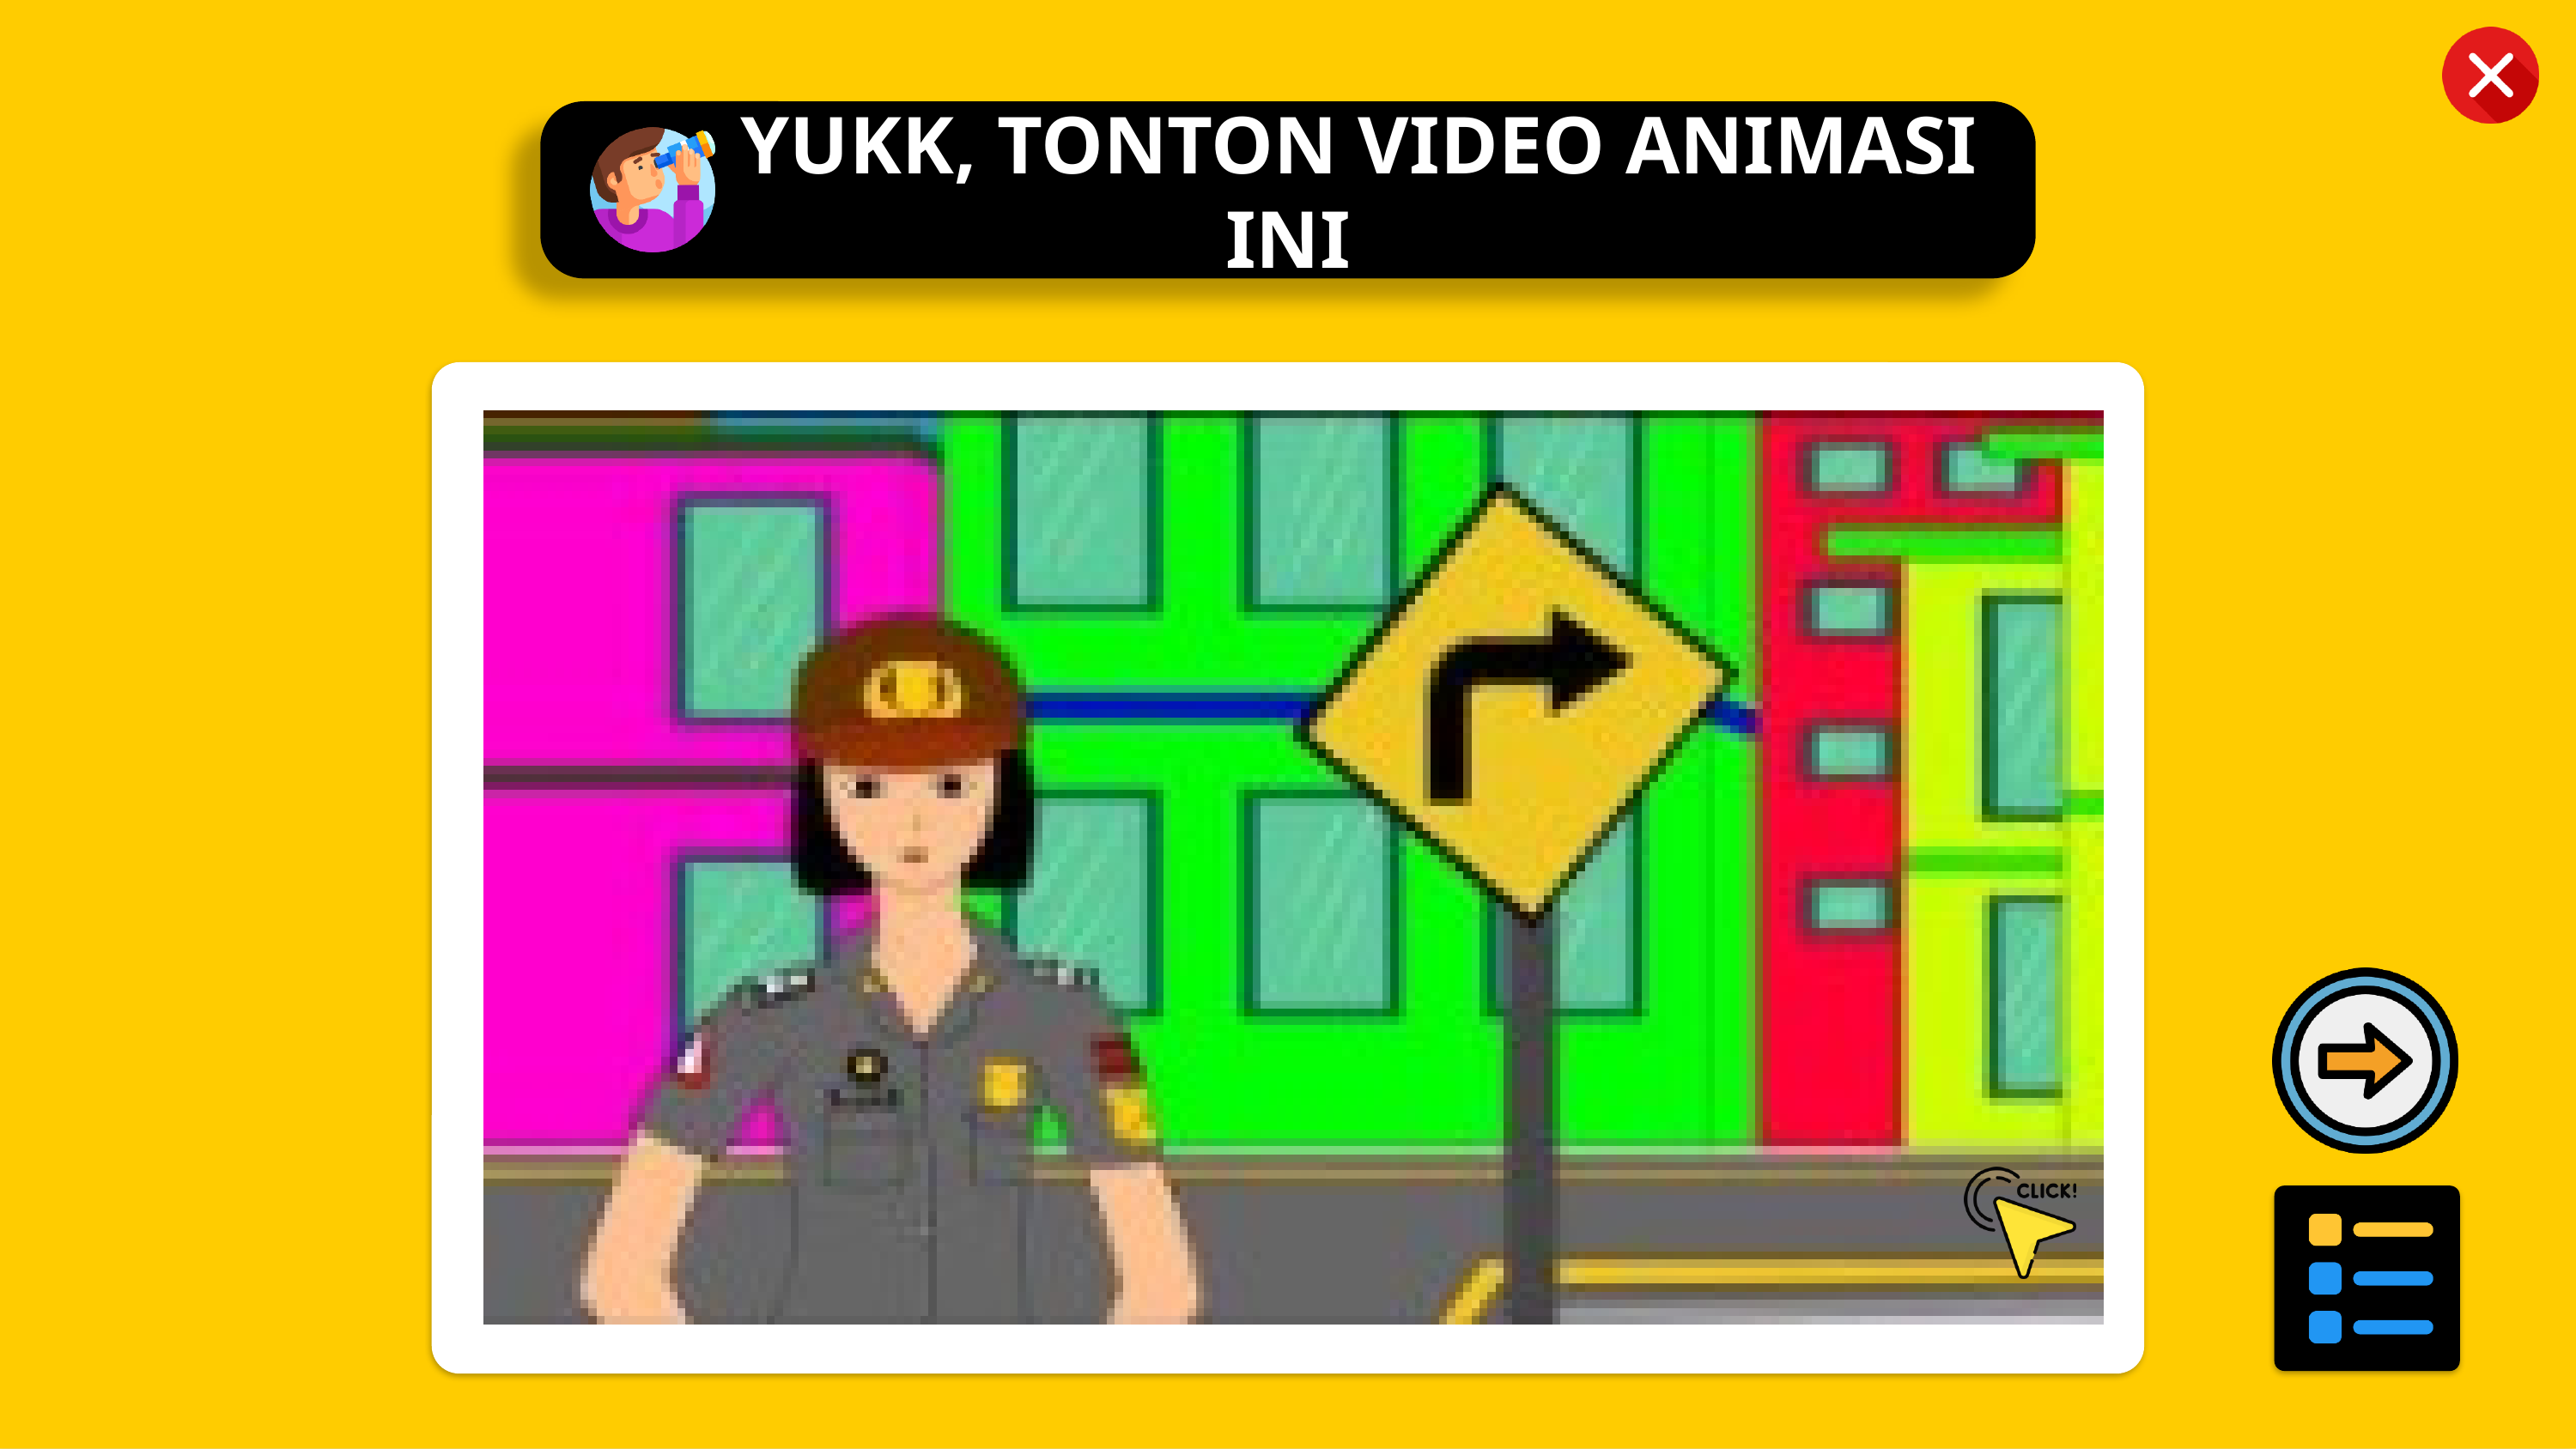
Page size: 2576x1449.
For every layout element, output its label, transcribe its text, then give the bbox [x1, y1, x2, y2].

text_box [2274, 1185, 2460, 1372]
picture [1964, 1167, 2076, 1279]
text_box wait a moment.. Pastikan koneksi internet kamu bagus ya! [429, 360, 2147, 1376]
text_box [0, 0, 2576, 1449]
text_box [483, 409, 2105, 1325]
picture [590, 127, 715, 252]
text_box YUKK, TONTON VIDEO ANIMASI INI [538, 99, 2038, 281]
picture [2442, 26, 2540, 124]
picture [2272, 967, 2459, 1154]
